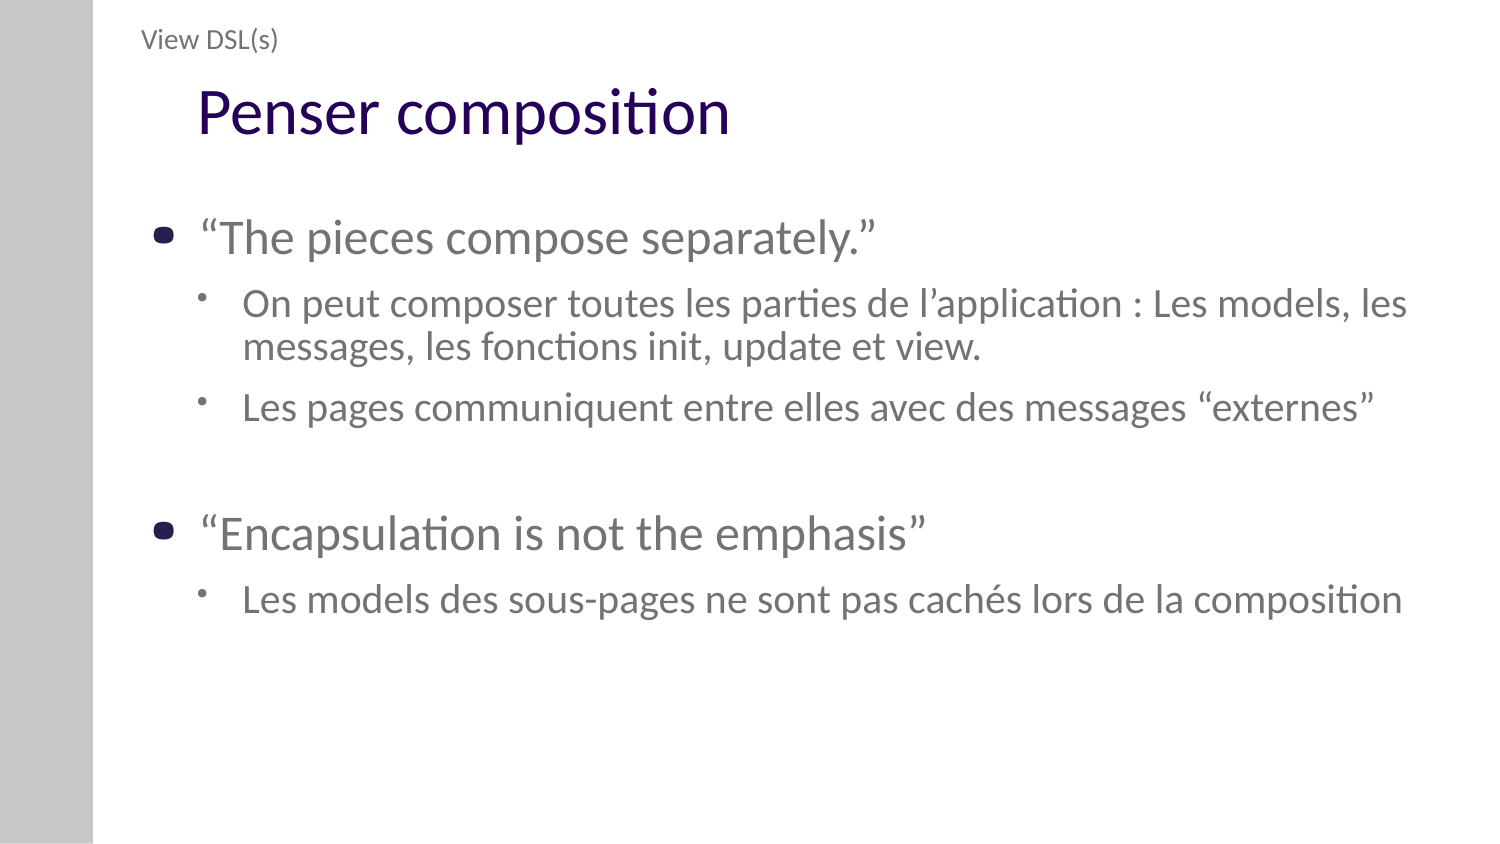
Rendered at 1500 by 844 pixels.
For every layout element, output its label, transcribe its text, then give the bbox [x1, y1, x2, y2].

title Penser composition [197, 80, 1454, 189]
list View DSL(s) [141, 25, 692, 56]
picture [153, 521, 174, 540]
list “The pieces compose separately.” On peut composer toutes les parties de l’application : Les models, les messages, les fonctions init, update et view. Les pages communiquent entre elles avec des messages “externes” “Encapsulation is not the emphasis” Les models des sous-pages ne sont pas cachés lors de la composition [153, 213, 1454, 627]
picture [153, 226, 174, 244]
